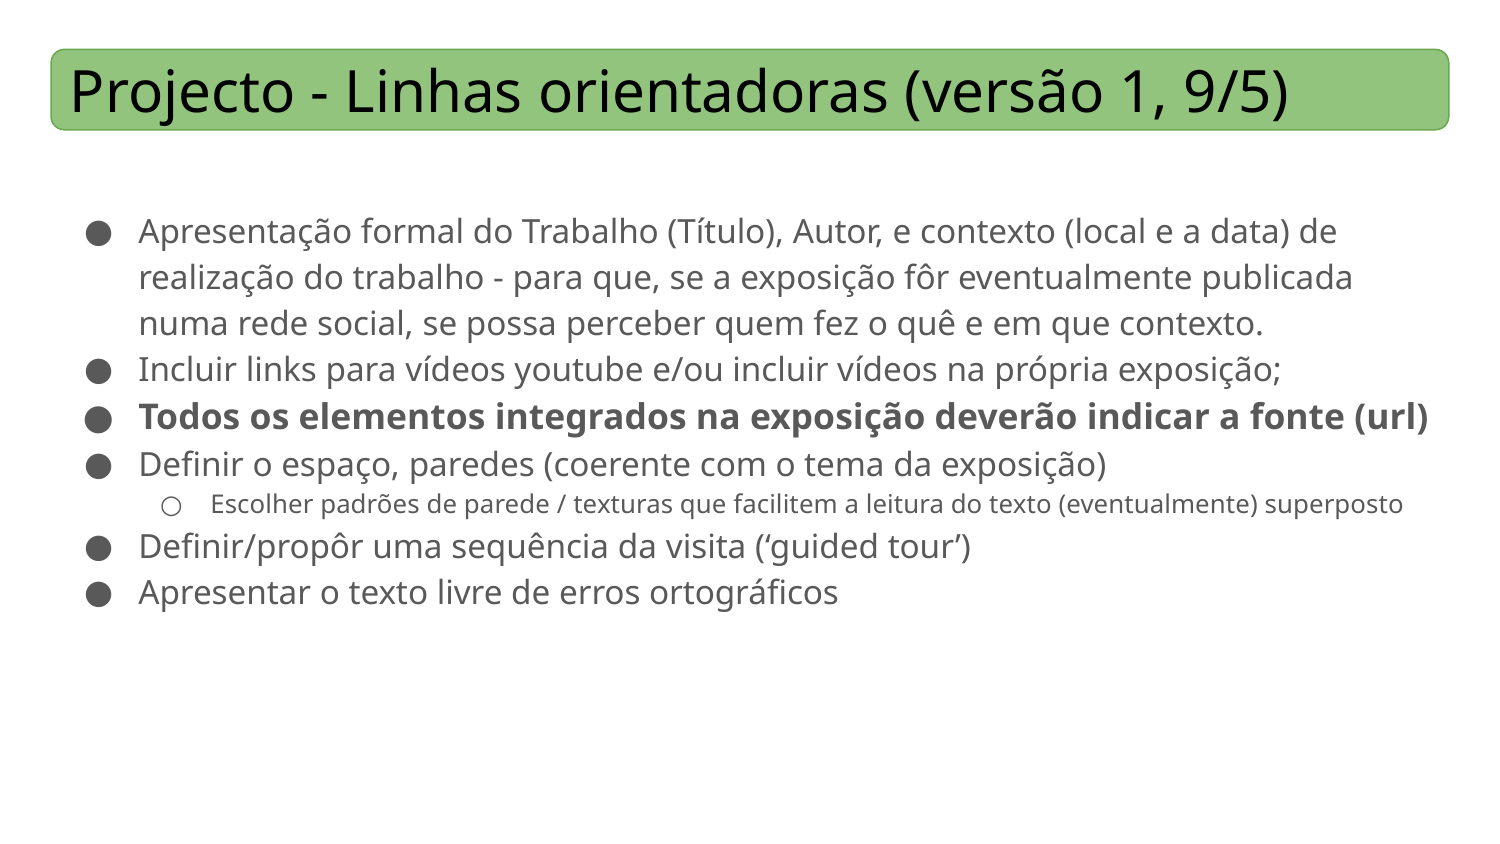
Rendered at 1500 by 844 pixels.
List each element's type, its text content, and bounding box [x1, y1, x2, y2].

list Apresentação formal do Trabalho (Título), Autor, e contexto (local e a data) de realização do trabalho - para que, se a exposição fôr eventualmente publicada numa rede social, se possa perceber quem fez o quê e em que contexto. Incluir links para vídeos youtube e/ou incluir vídeos na própria exposição; Todos os elementos integrados na exposição deverão indicar a fonte (url) Definir o espaço, paredes (coerente com o tema da exposição) Escolher padrões de parede / texturas que facilitem a leitura do texto (eventualmente) superposto Definir/propôr uma sequência da visita (‘guided tour’) Apresentar o texto livre de erros ortográficos [51, 189, 1449, 750]
text_box Projecto - Linhas orientadoras (versão 1, 9/5) [51, 49, 1449, 130]
